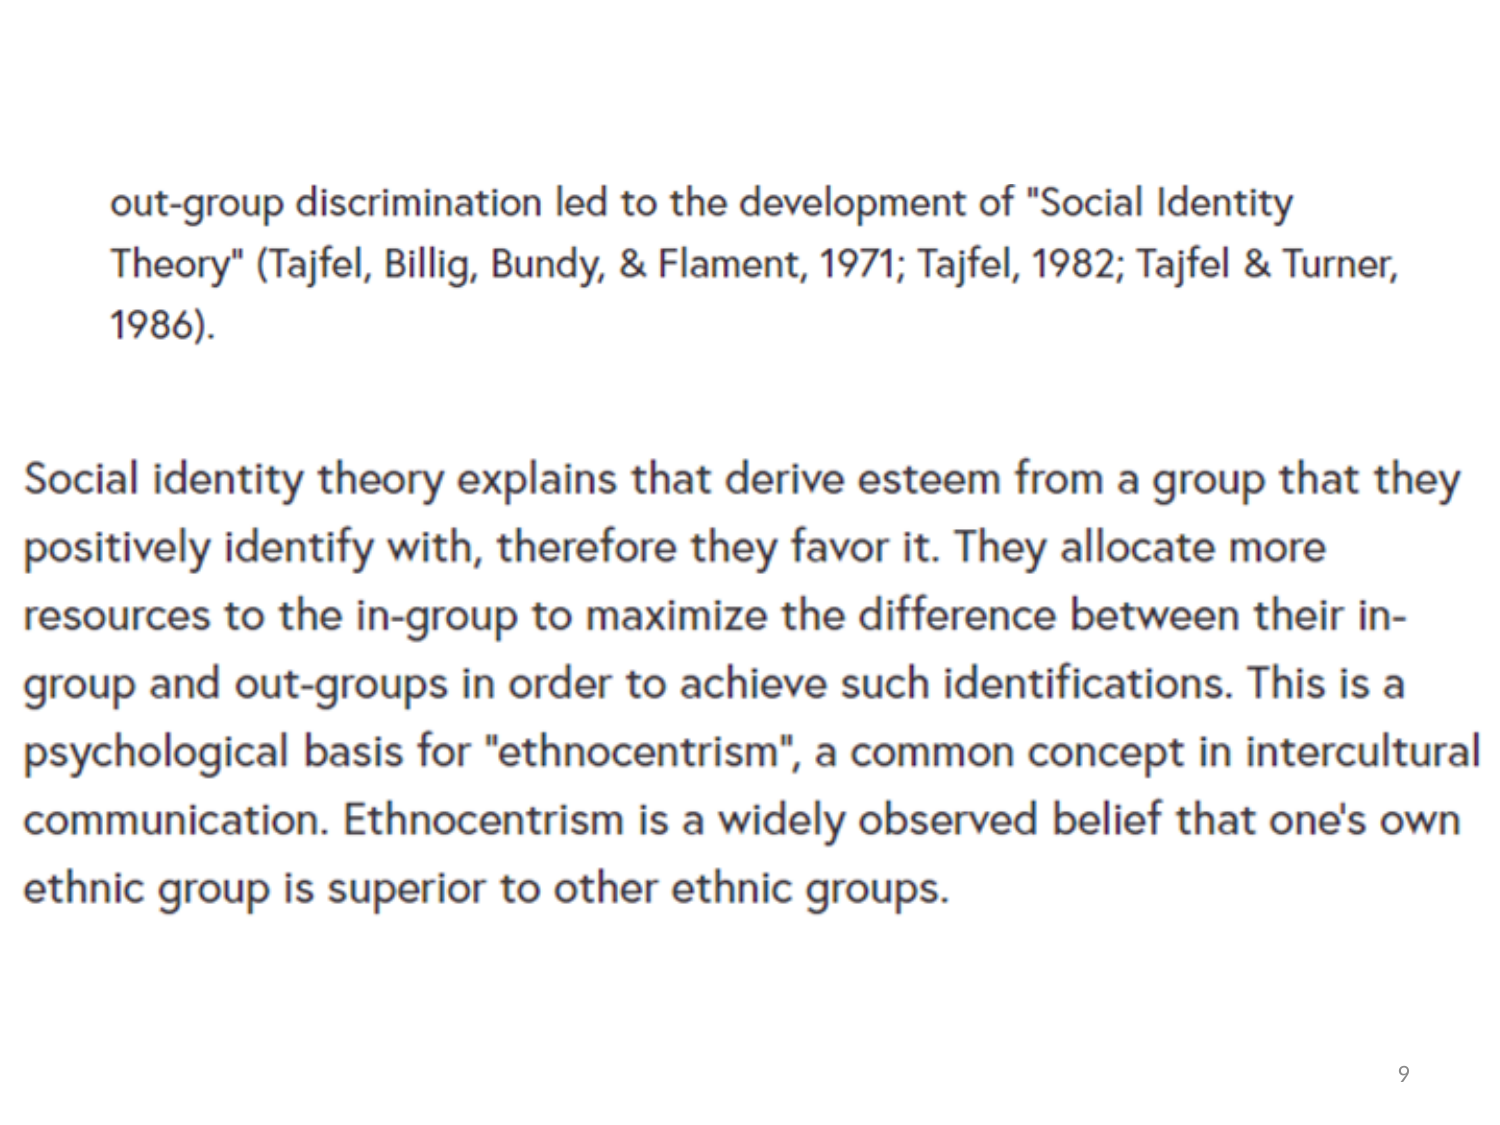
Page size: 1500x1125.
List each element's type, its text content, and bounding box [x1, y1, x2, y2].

picture [5, 434, 1500, 929]
picture [94, 184, 1412, 362]
slide_number 9 [1074, 1042, 1425, 1103]
